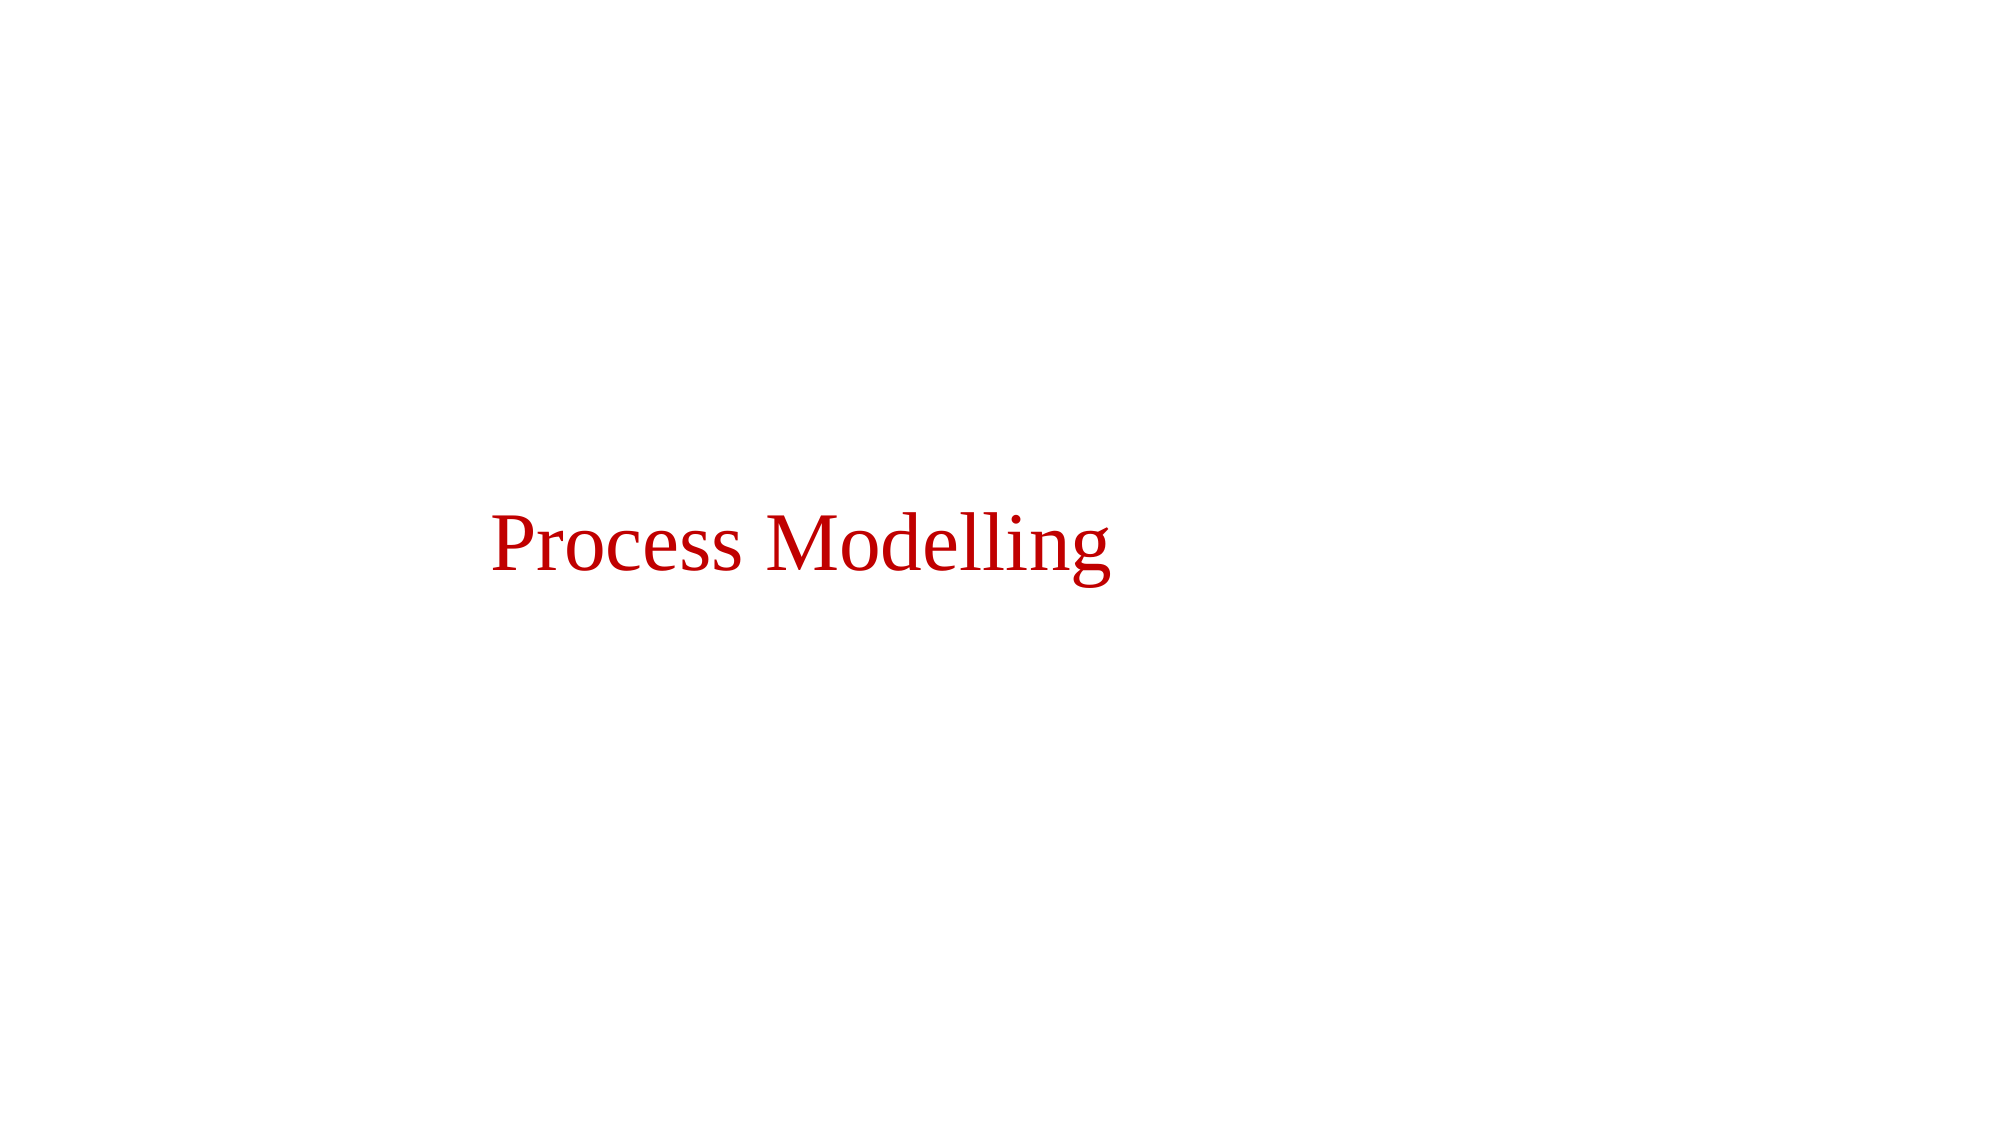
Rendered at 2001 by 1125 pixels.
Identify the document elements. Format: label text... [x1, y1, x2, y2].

text_box Process Modelling [475, 347, 1438, 740]
